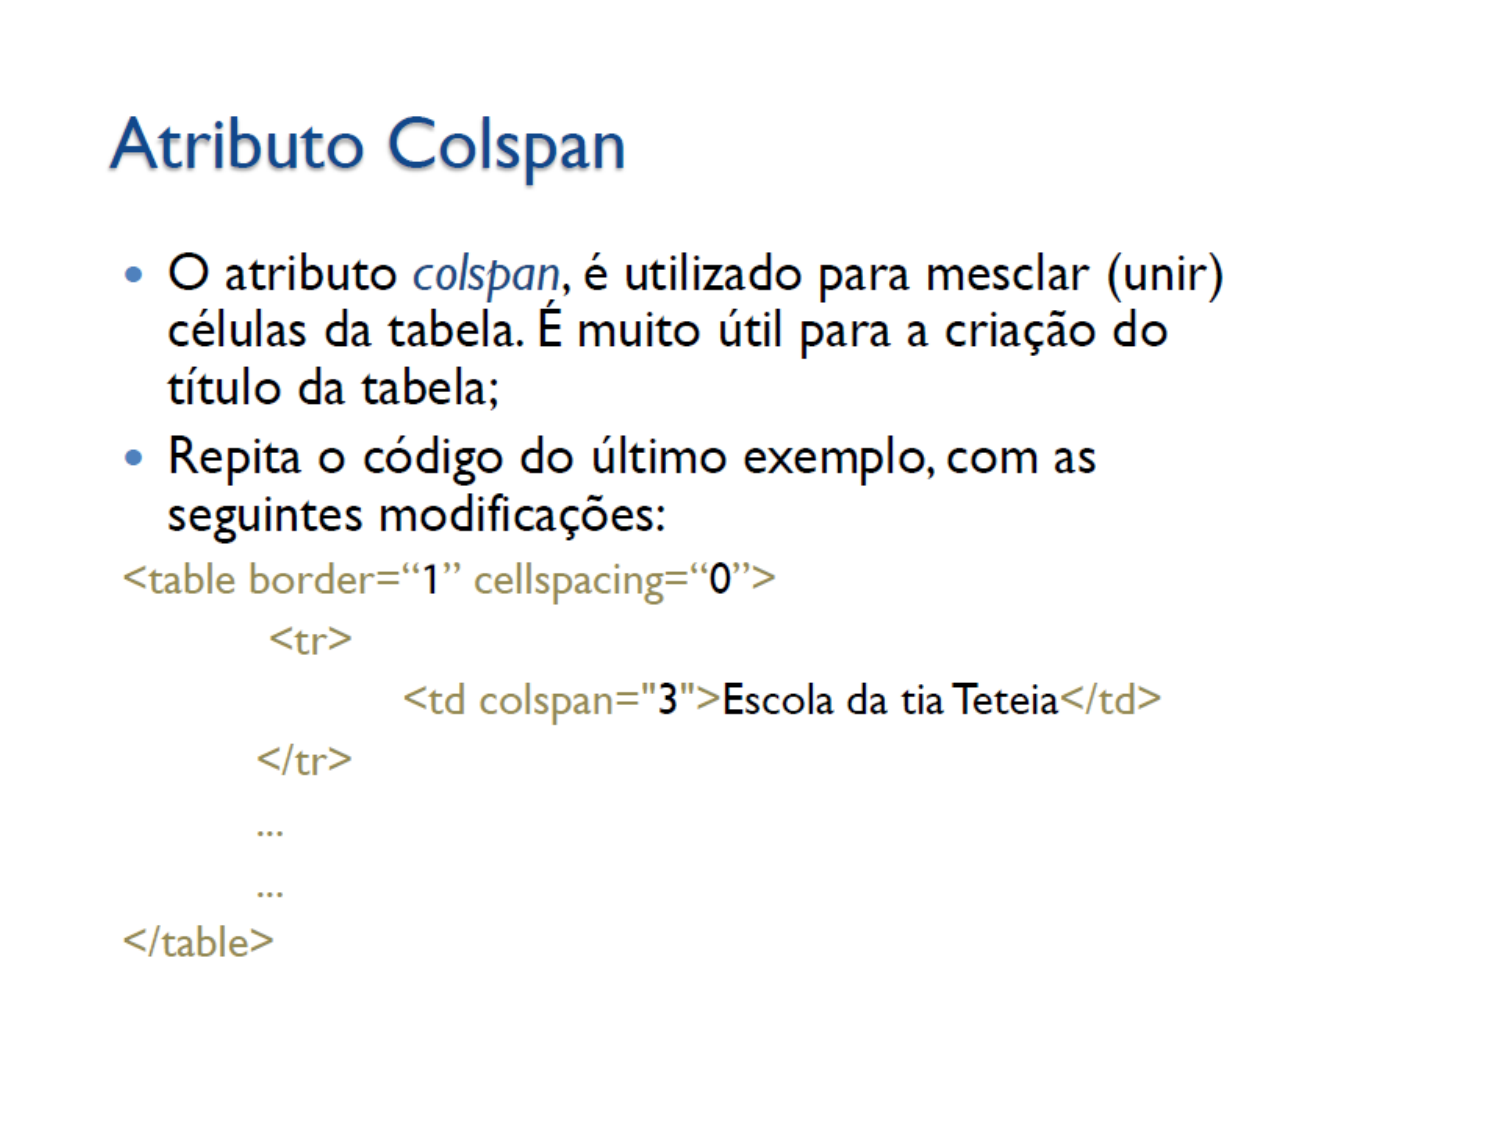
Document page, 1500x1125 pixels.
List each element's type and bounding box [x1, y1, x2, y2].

picture [64, 54, 1269, 985]
